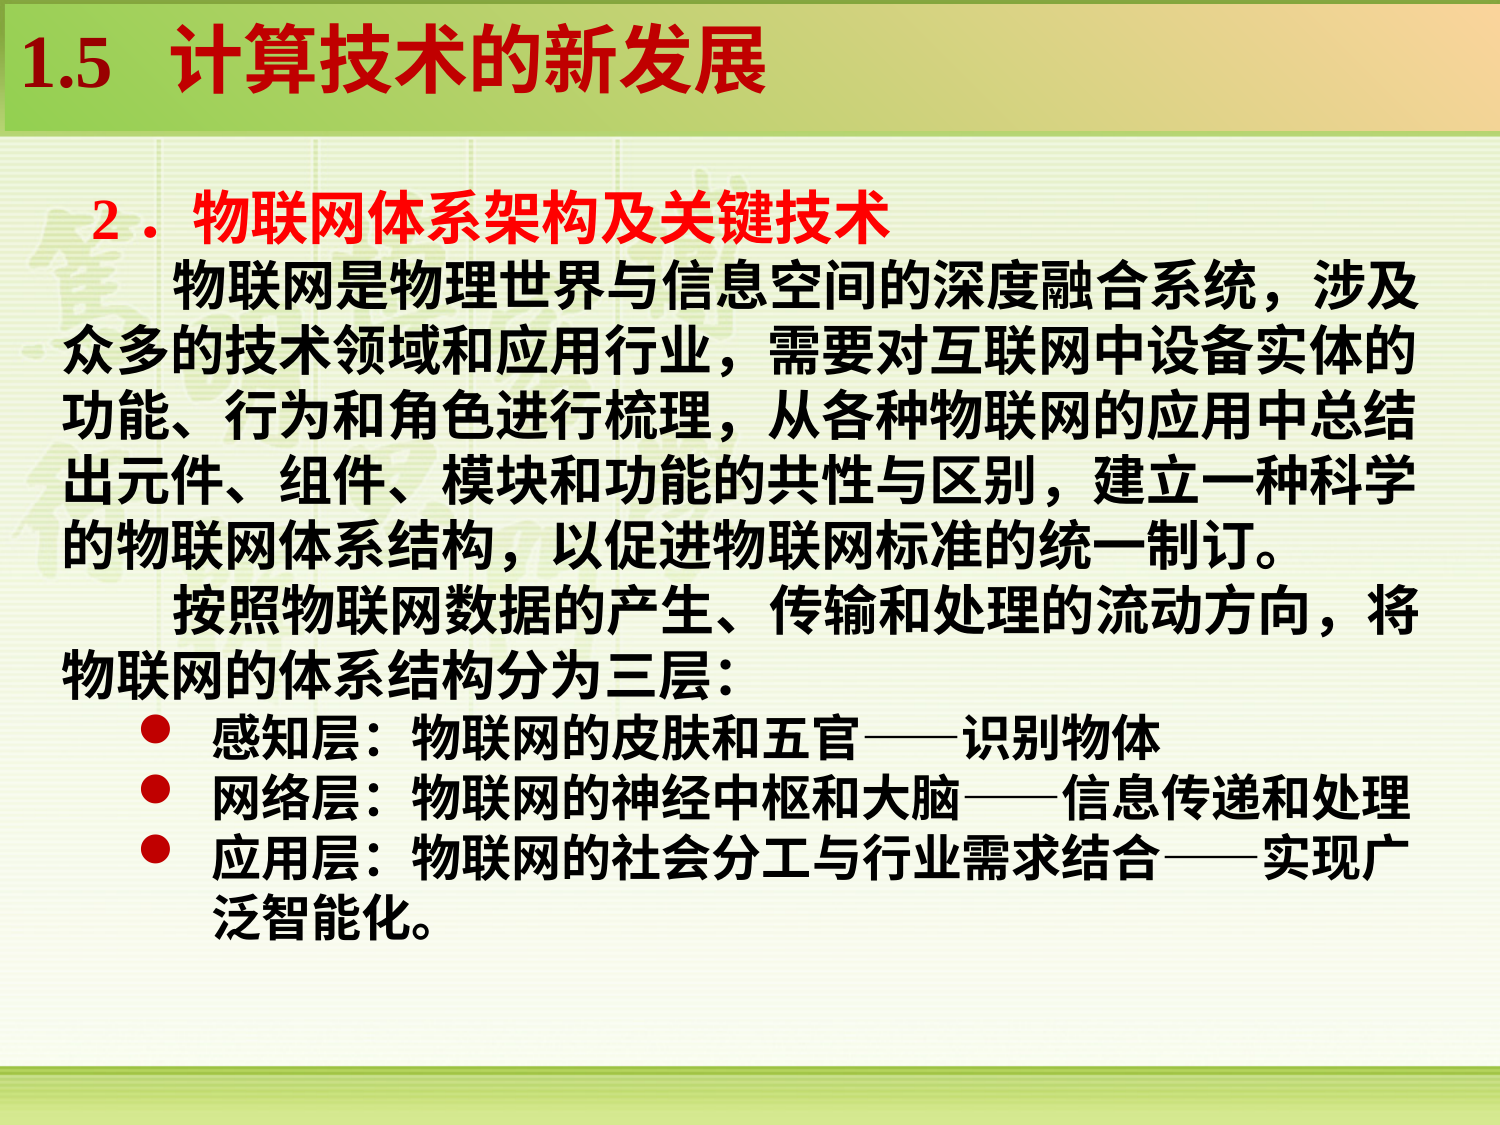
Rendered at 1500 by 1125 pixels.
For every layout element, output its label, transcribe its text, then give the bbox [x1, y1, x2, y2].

text_box 2．物联网体系架构及关键技术 物联网是物理世界与信息空间的深度融合系统，涉及众多的技术领域和应用行业，需要对互联网中设备实体的功能、行为和角色进行梳理，从各种物联网的应用中总结出元件、组件、模块和功能的共性与区别，建立一种科学的物联网体系结构，以促进物联网标准的统一制订。 按照物联网数据的产生、传输和处理的流动方向，将物联网的体系结构分为三层： 感知层：物联网的皮肤和五官——识别物体 网络层：物联网的神经中枢和大脑——信息传递和处理 应用层：物联网的社会分工与行业需求结合——实现广泛智能化。 [47, 174, 1471, 954]
slide_number [112, 1025, 425, 1100]
text_box 1.5 计算技术的新发展 [4, 4, 1500, 131]
slide_number [1074, 1025, 1388, 1100]
picture [0, 0, 1500, 1125]
